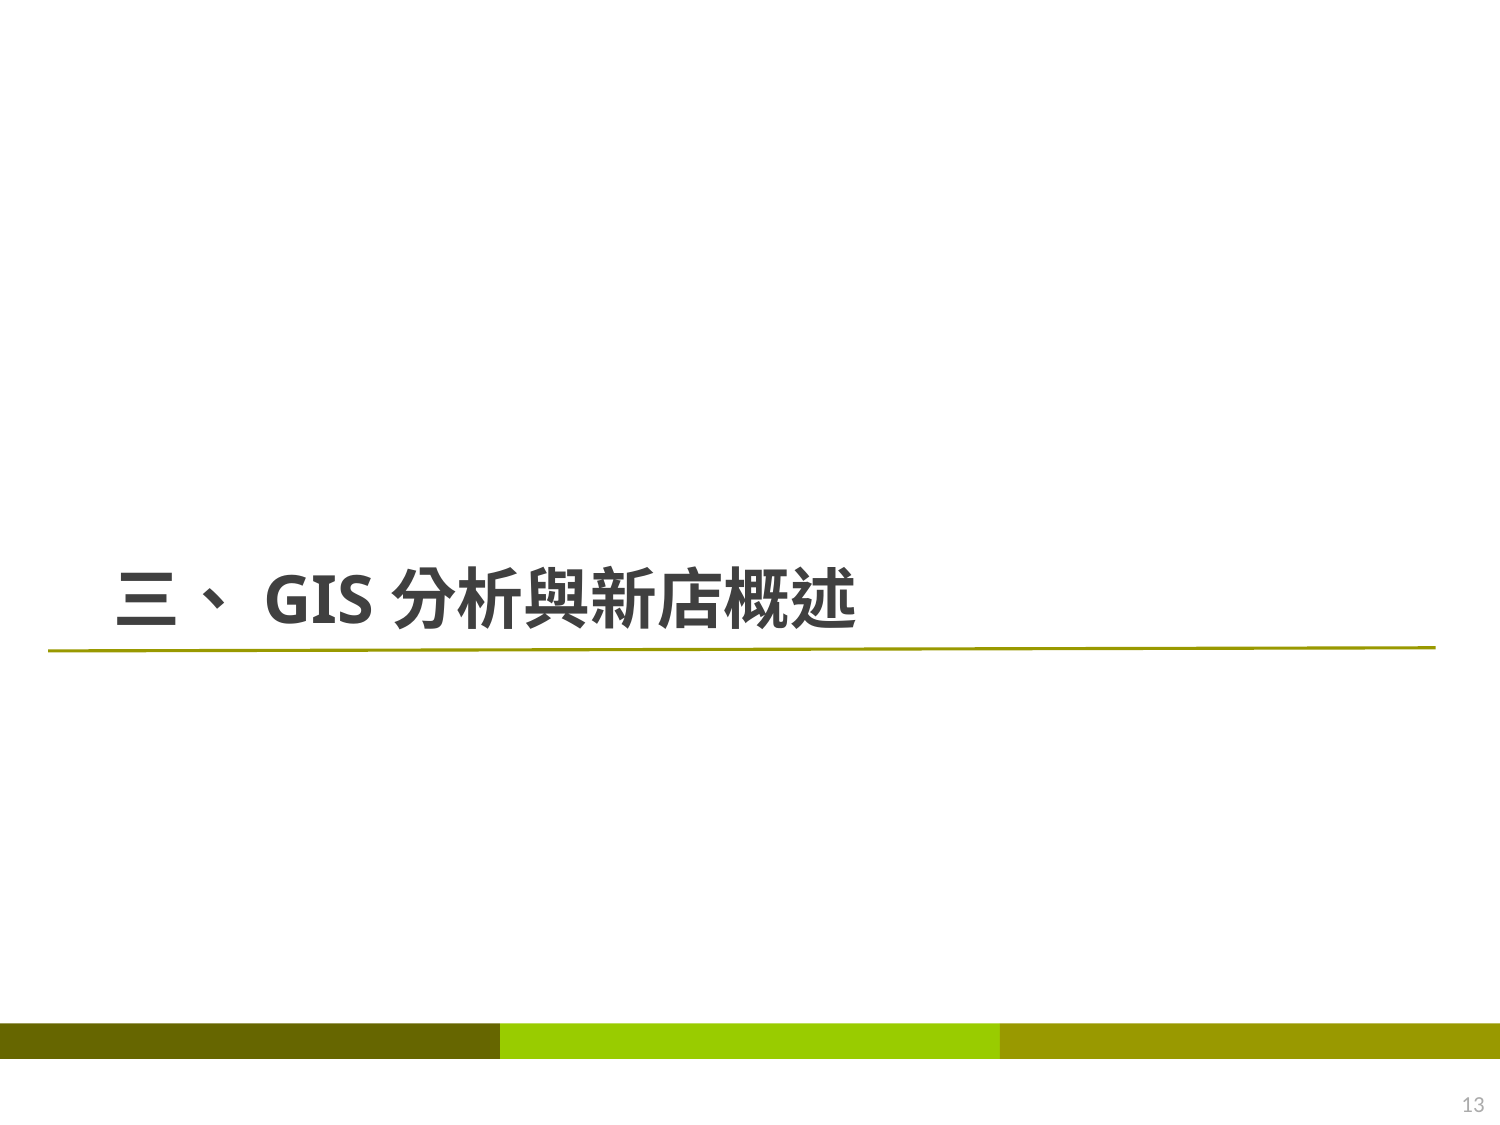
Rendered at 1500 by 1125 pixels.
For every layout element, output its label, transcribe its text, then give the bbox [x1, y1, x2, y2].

slide_number 13 [1400, 1082, 1500, 1125]
title 三、GIS分析與新店概述 [98, 176, 1393, 645]
